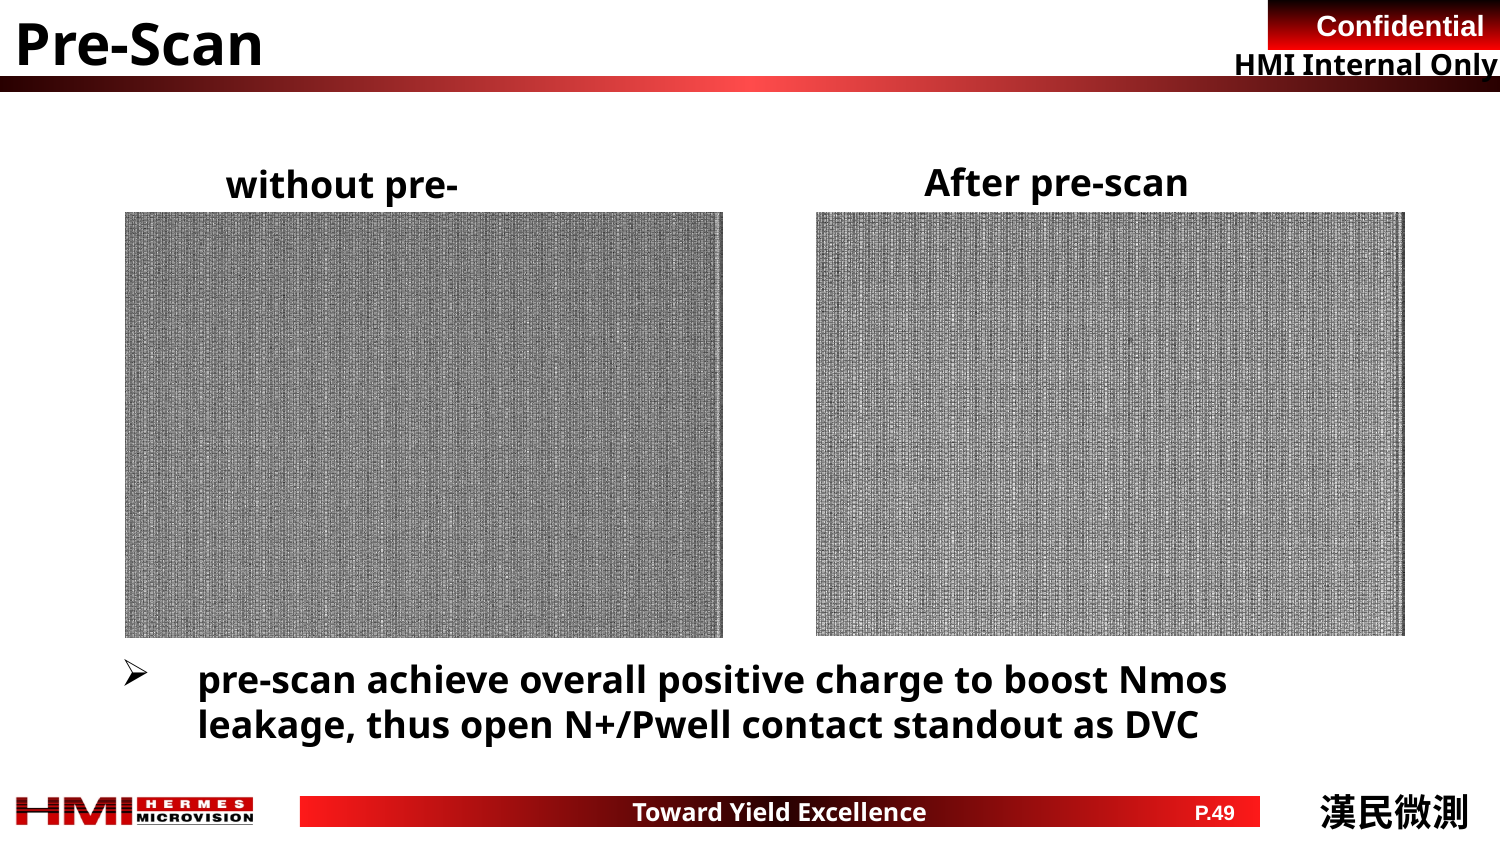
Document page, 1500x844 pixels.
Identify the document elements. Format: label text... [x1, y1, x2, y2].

text_box without pre-scan [210, 153, 533, 211]
text_box pre-scan achieve overall positive charge to boost Nmos leakage, thus open N+/Pwell contact standout as DVC [106, 648, 1384, 753]
picture [15, 796, 255, 826]
text_box After pre-scan [909, 151, 1232, 211]
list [816, 212, 1405, 636]
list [124, 212, 724, 638]
text_box Pre-Scan [0, 0, 1258, 85]
